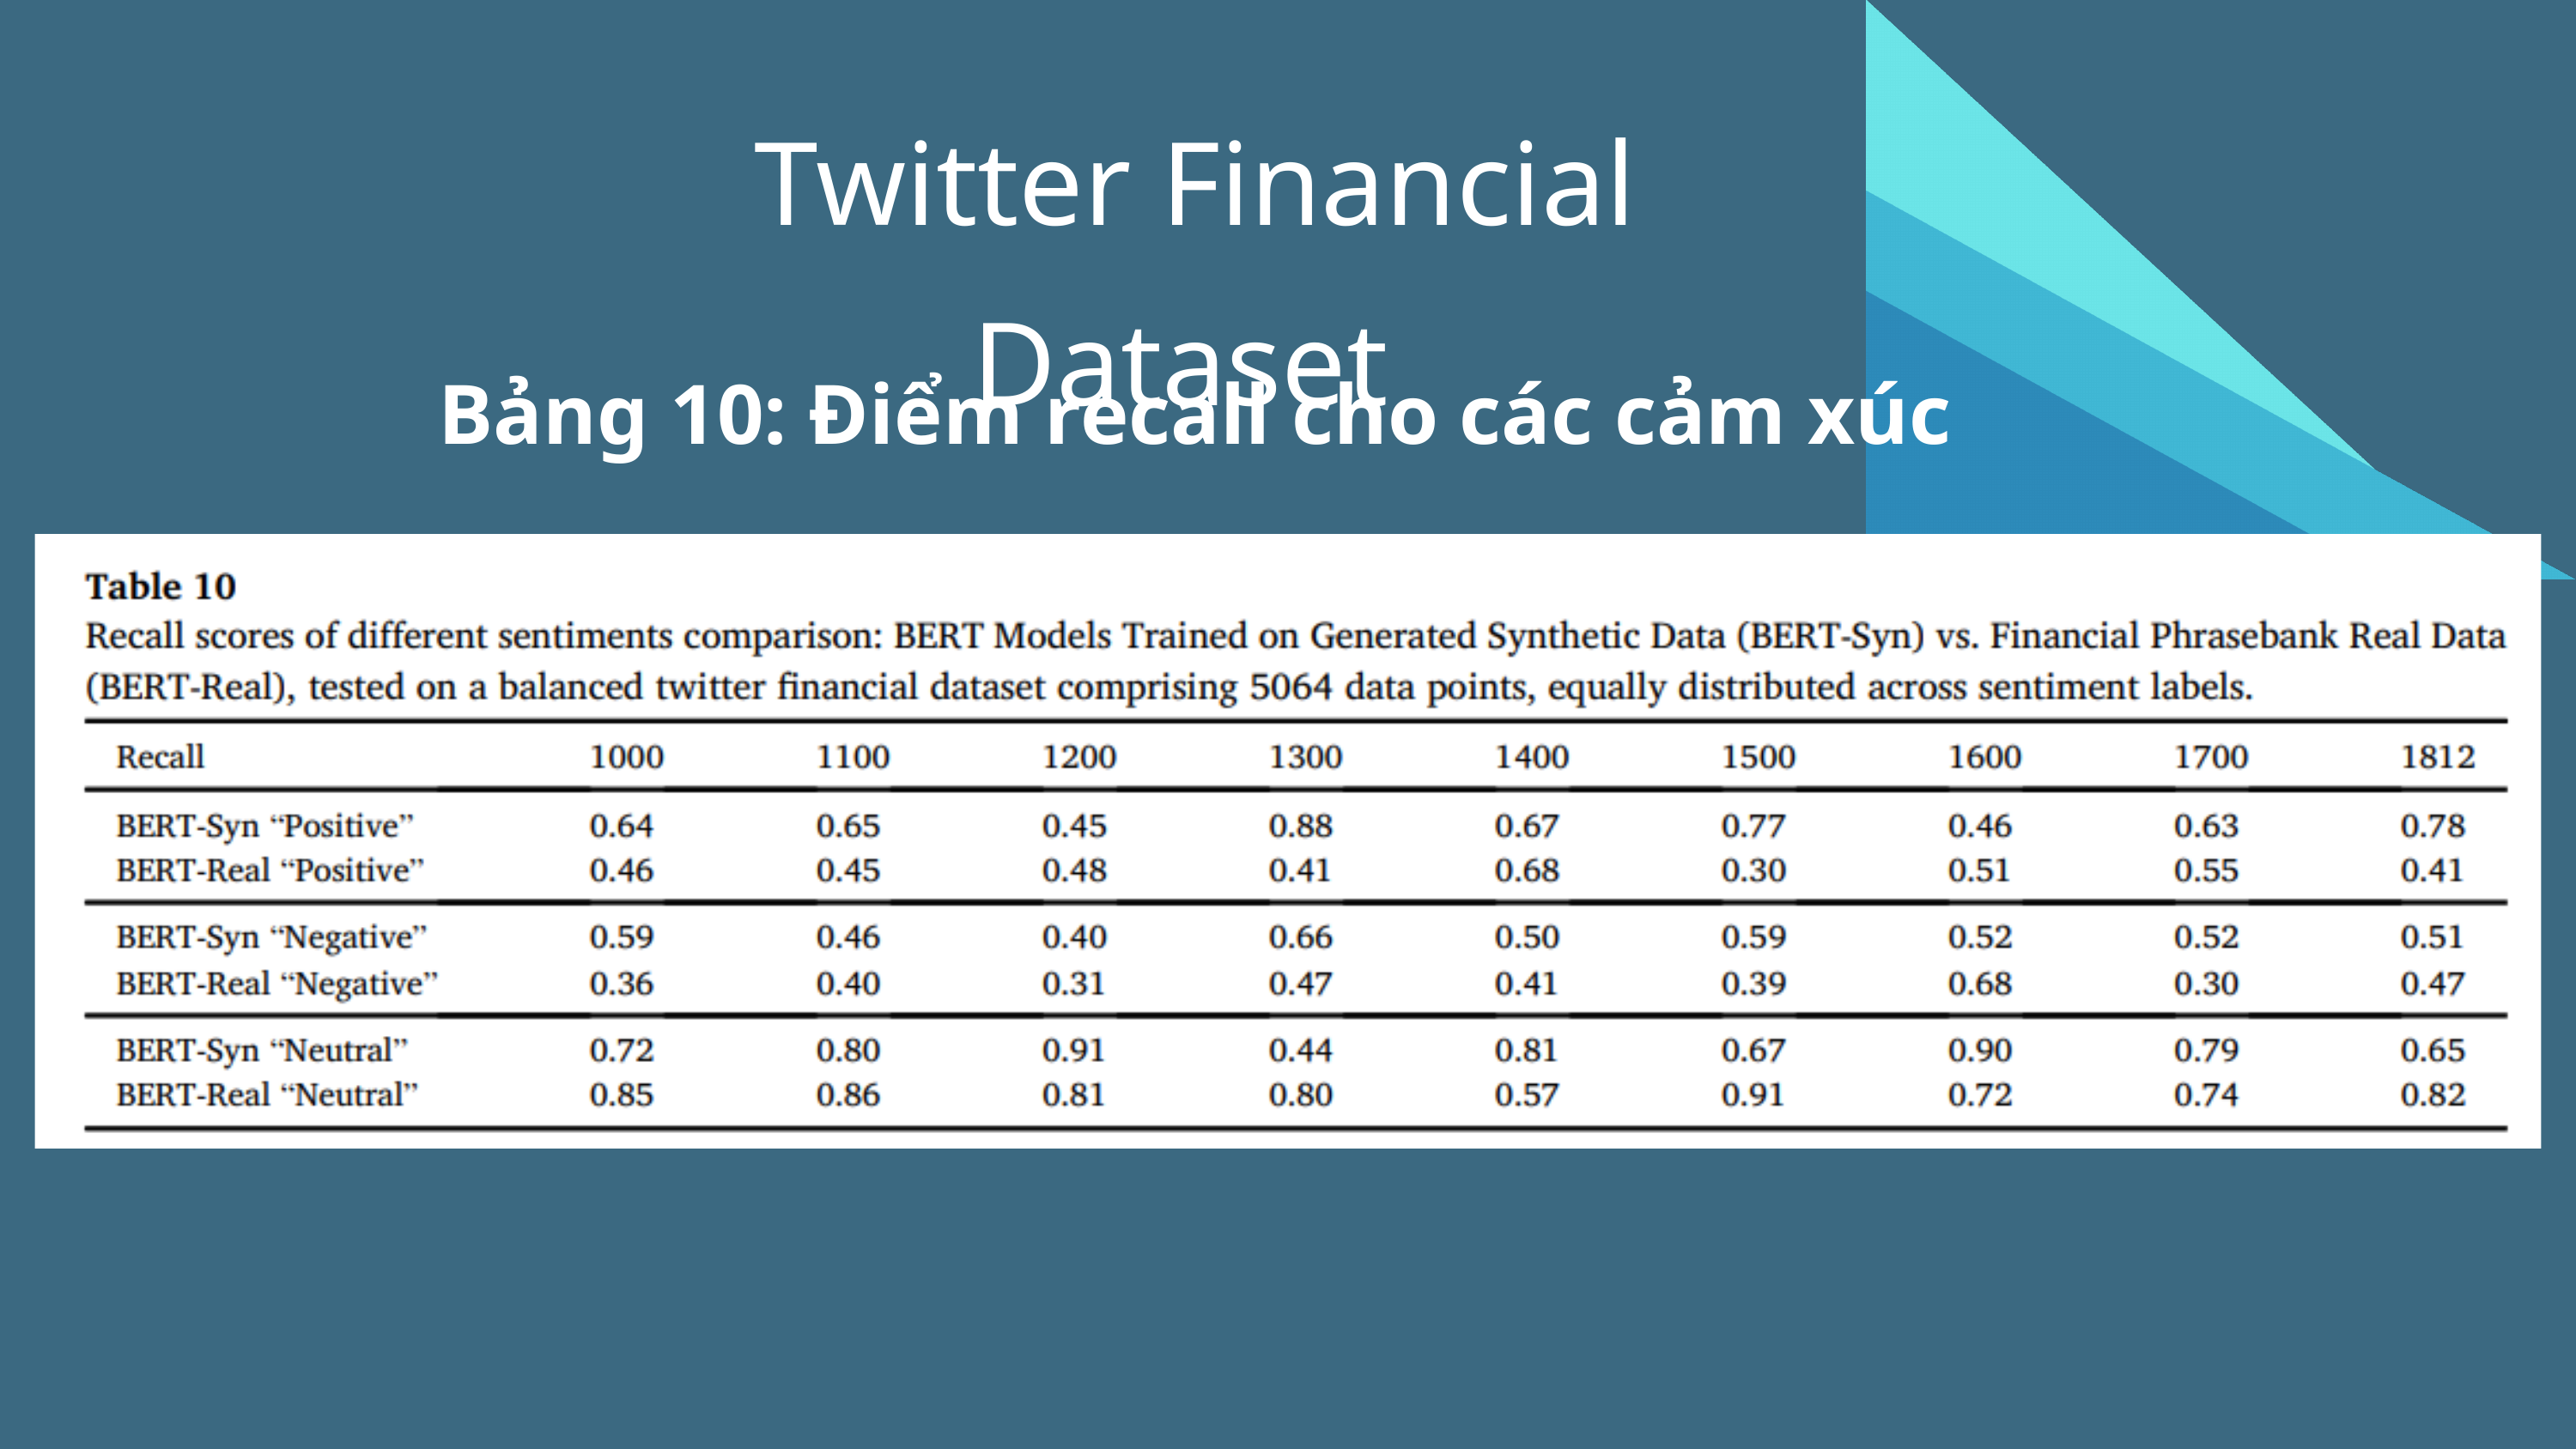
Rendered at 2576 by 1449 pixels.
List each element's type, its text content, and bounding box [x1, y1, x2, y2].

text_box [1865, 0, 2576, 579]
text_box [34, 534, 2542, 1149]
text_box Twitter Financial Dataset [654, 67, 1736, 429]
text_box Bảng 10: Điểm recall cho các cảm xúc [376, 331, 2015, 461]
